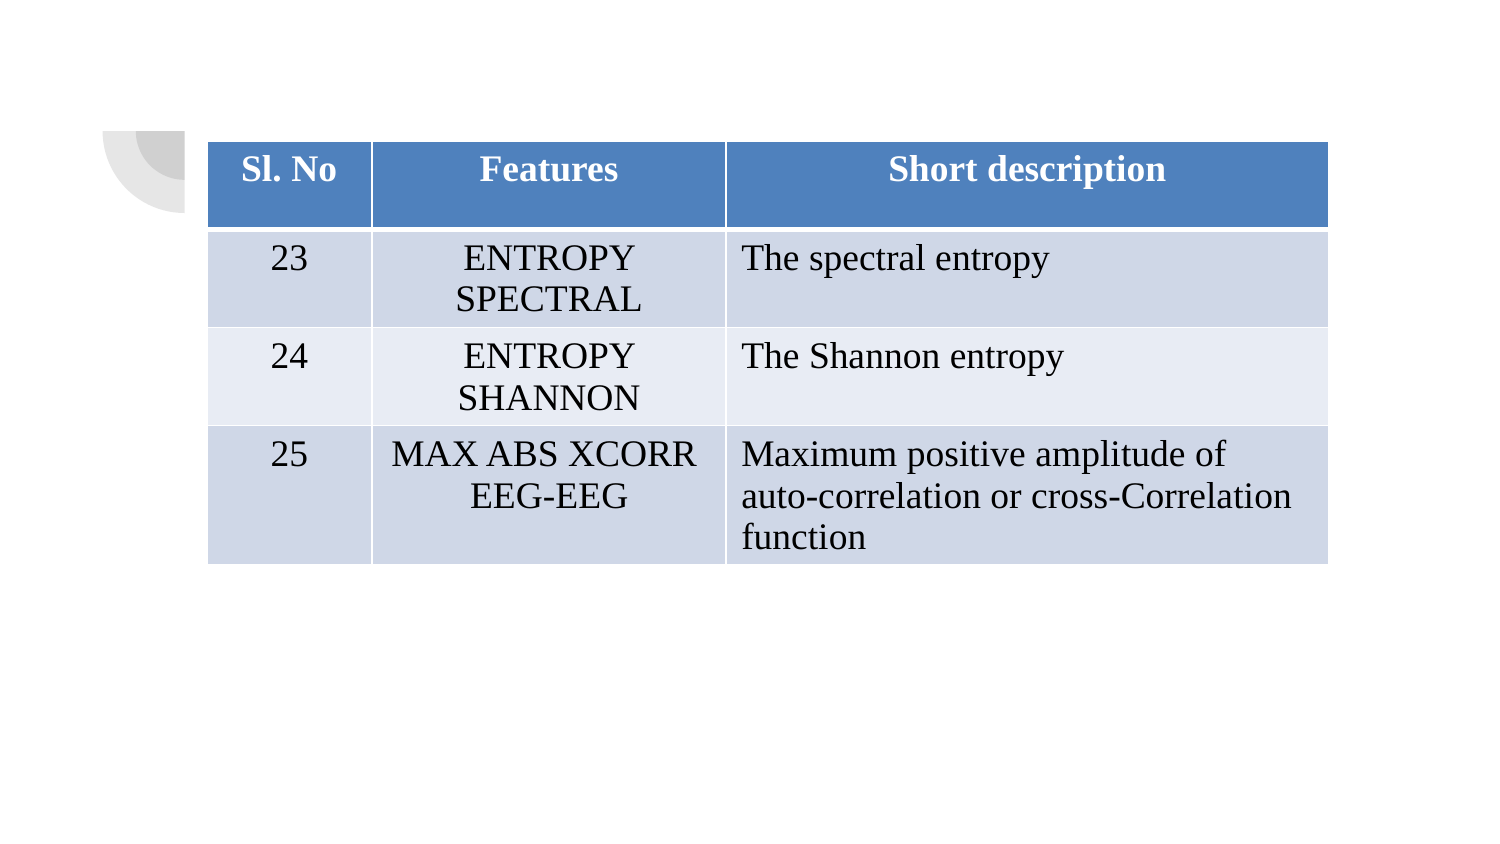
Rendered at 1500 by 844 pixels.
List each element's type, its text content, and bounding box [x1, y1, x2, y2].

table_cell Maximum positive amplitude of auto-correlation or cross-Correlation function [727, 426, 1328, 564]
table_cell The spectral entropy [727, 232, 1328, 327]
table_cell 24 [208, 328, 371, 425]
table_cell MAX ABS XCORR EEG-EEG [373, 426, 725, 564]
table_cell 25 [208, 426, 371, 564]
table_cell ENTROPY SHANNON [373, 328, 725, 425]
table_header Sl. No [208, 142, 371, 227]
table_header Short description [727, 142, 1328, 227]
table_header Features [373, 142, 725, 227]
table_cell 23 [208, 232, 371, 327]
table_cell ENTROPY SPECTRAL [373, 232, 725, 327]
table_cell The Shannon entropy [727, 328, 1328, 425]
